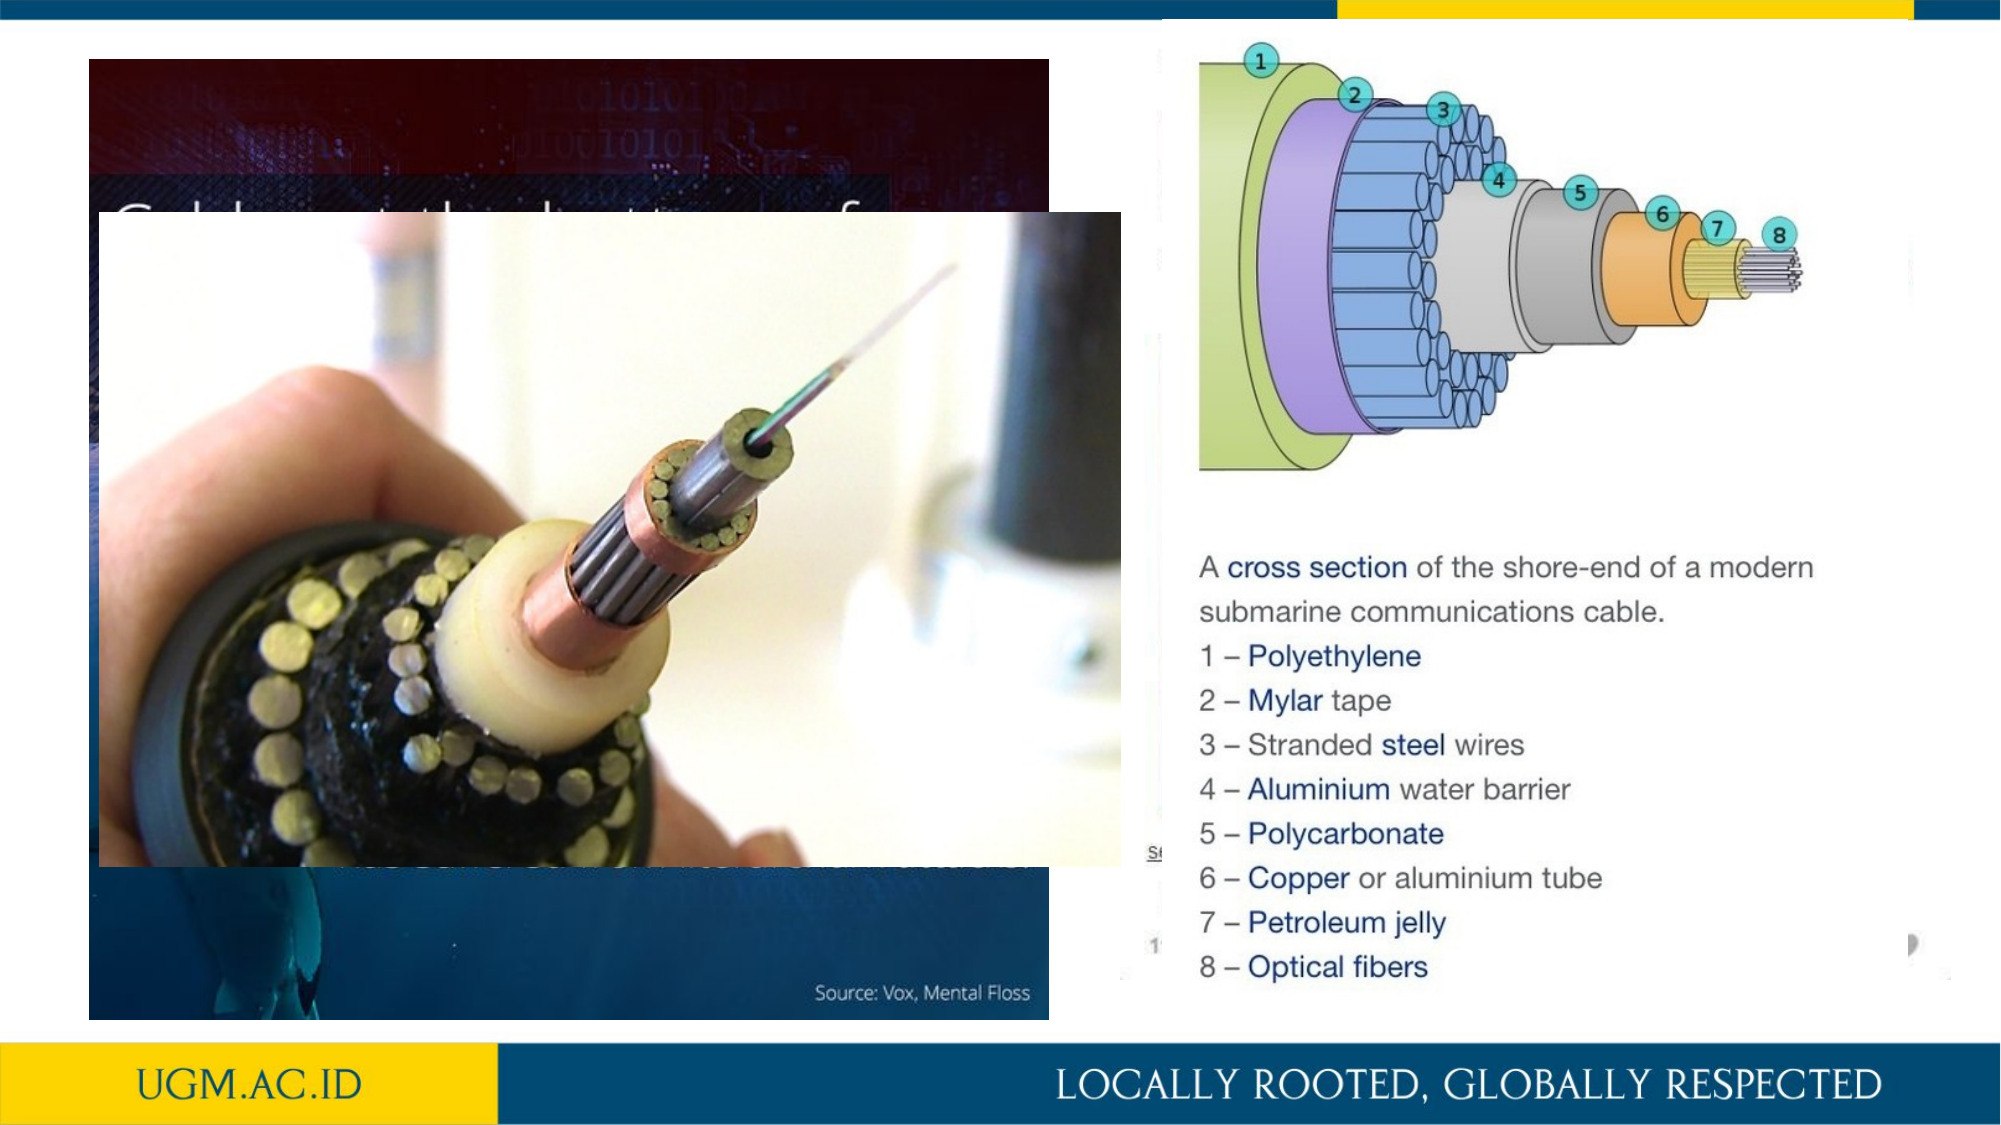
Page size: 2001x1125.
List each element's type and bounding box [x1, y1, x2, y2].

list [99, 212, 1121, 867]
picture [0, 0, 2001, 1125]
